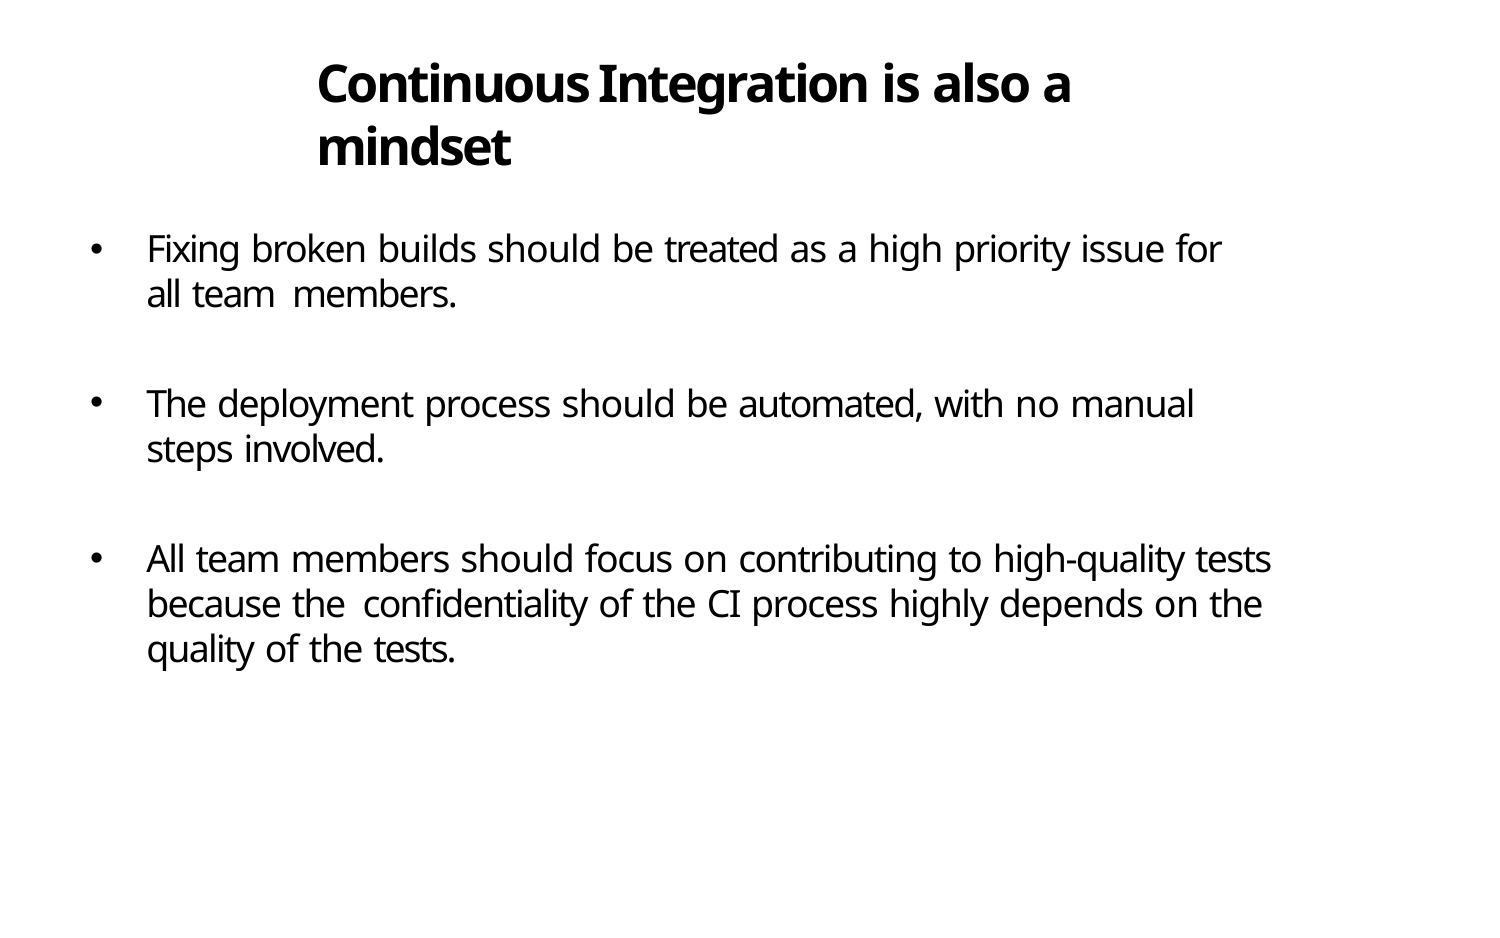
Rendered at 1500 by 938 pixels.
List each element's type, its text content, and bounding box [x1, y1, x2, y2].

text_box Fixing broken builds should be treated as a high priority issue for all team members. The deployment process should be automated, with no manual steps involved. All team members should focus on contributing to high-quality tests because the confidentiality of the CI process highly depends on the quality of the tests. [87, 222, 1377, 670]
title Continuous Integration is also a mindset [314, 32, 1186, 192]
